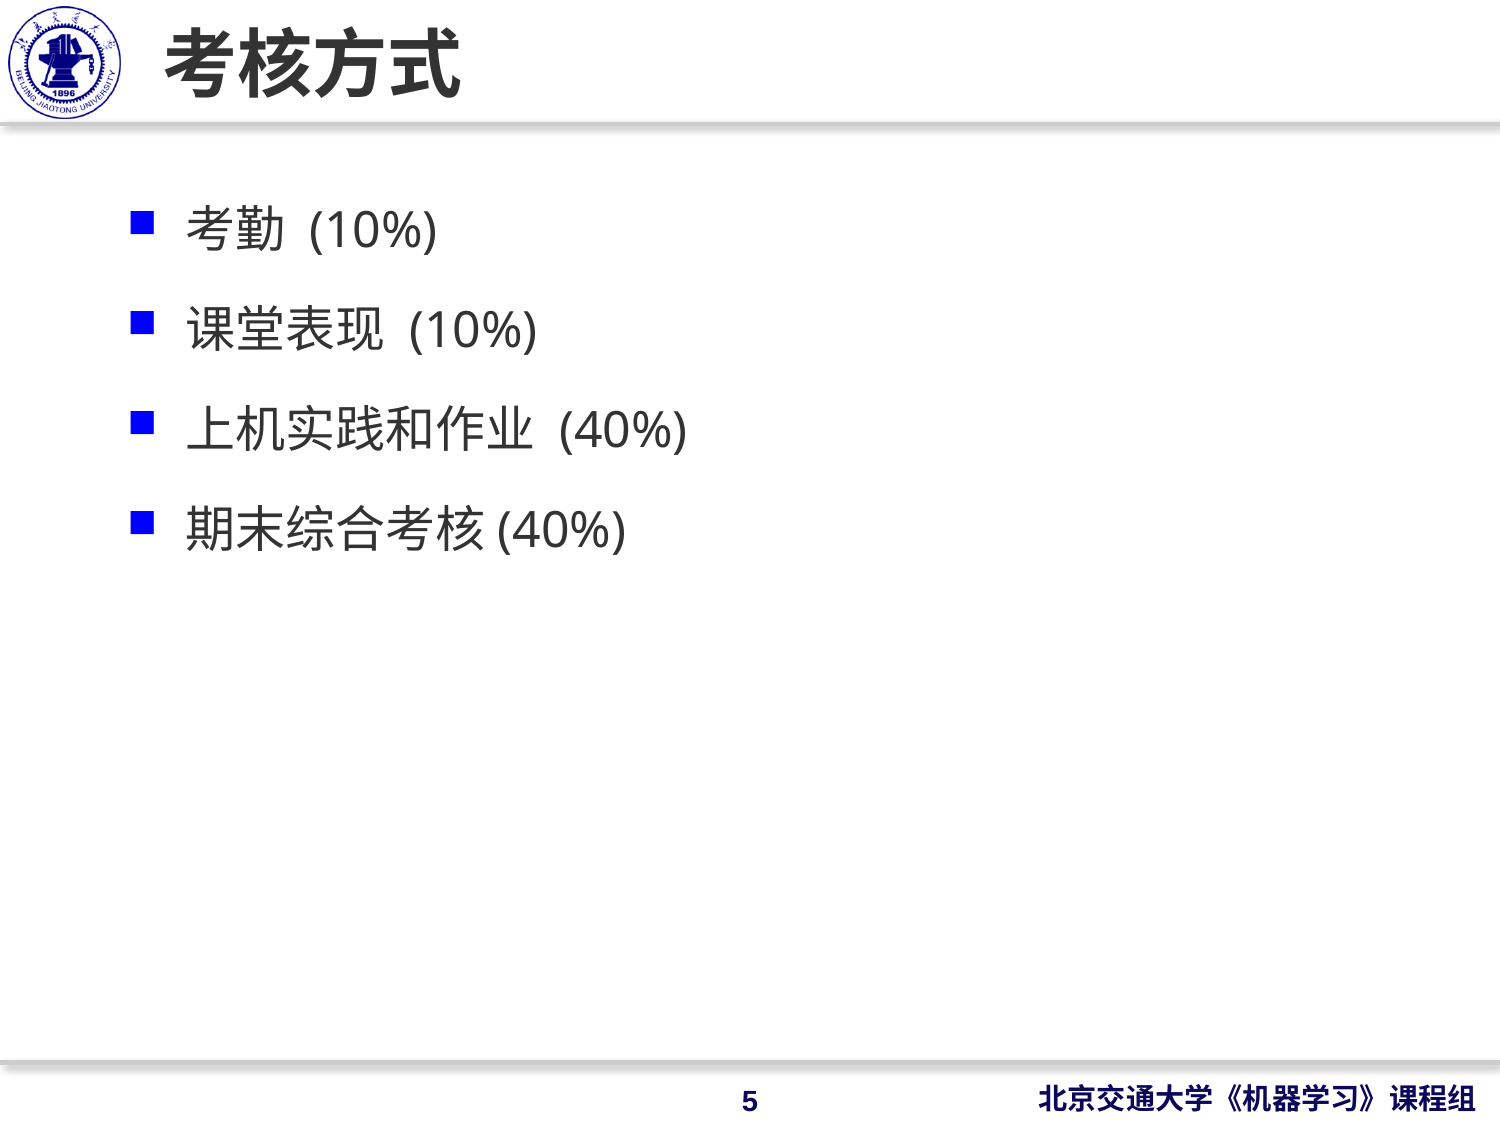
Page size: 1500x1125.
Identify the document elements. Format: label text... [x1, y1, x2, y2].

text_box 考勤 (10%) 课堂表现 (10%) 上机实践和作业 (40%) 期末综合考核(40%) [112, 160, 1327, 565]
picture [8, 6, 121, 119]
title 考核方式 [162, 29, 1438, 107]
